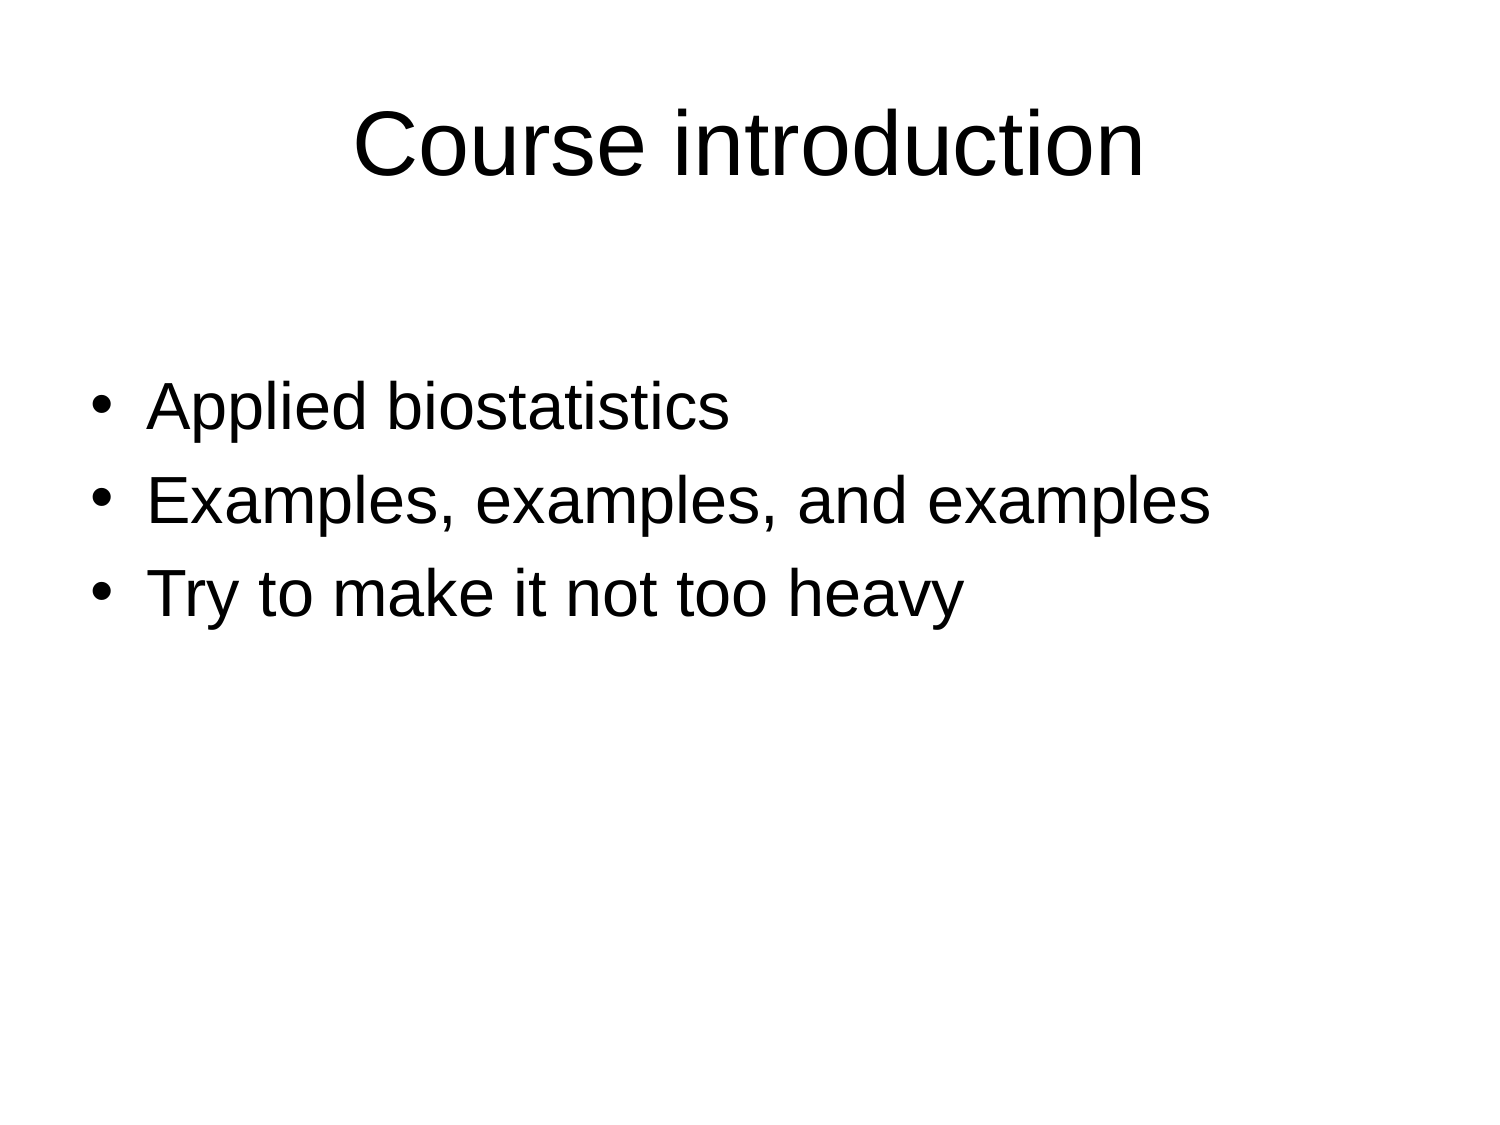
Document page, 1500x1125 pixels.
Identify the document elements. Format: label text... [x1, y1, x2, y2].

list Applied biostatistics Examples, examples, and examples Try to make it not too heavy [75, 262, 1425, 1005]
title Course introduction [75, 45, 1425, 233]
